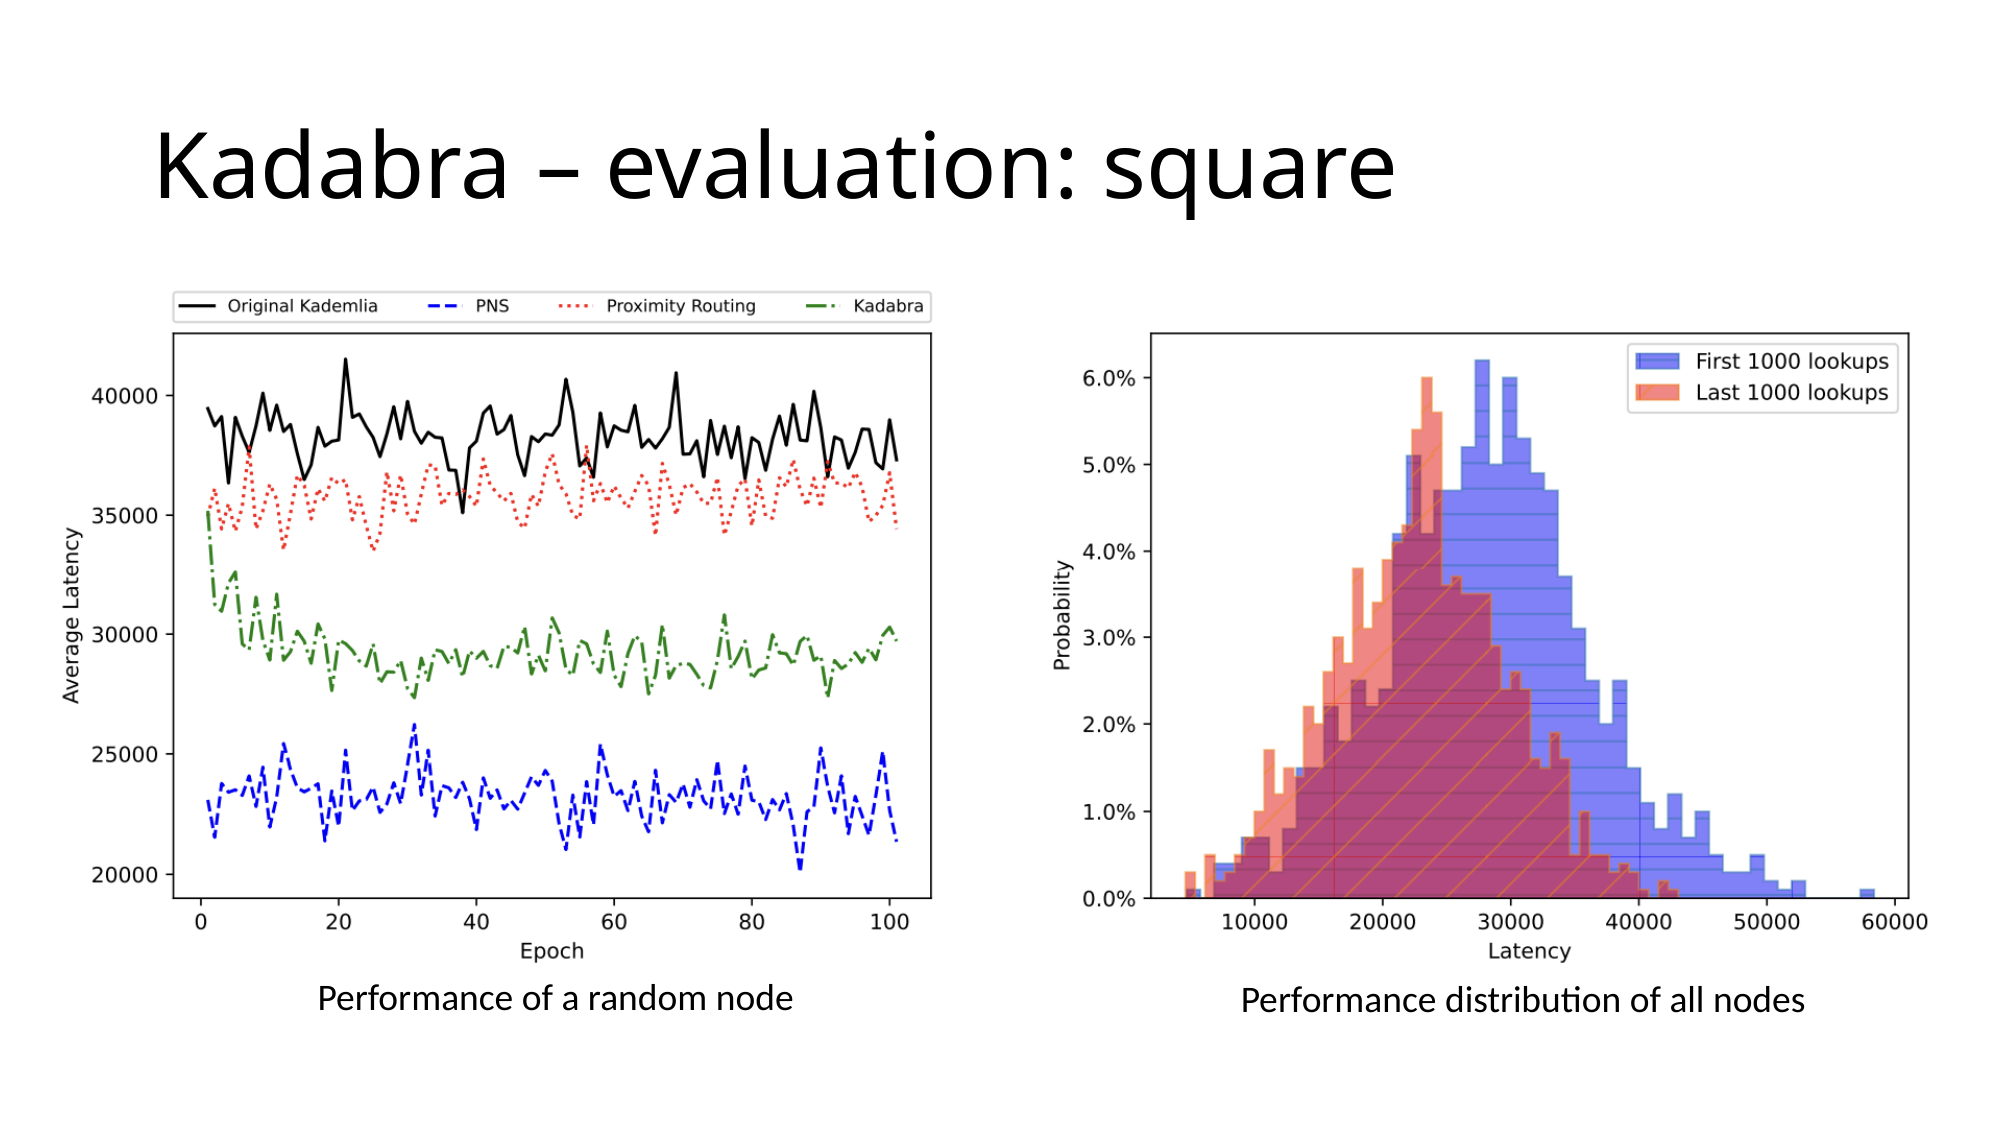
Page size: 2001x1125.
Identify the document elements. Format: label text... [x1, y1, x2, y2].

text_box Performance of a random node [302, 968, 810, 1026]
title Kadabra – evaluation: square [137, 59, 1863, 277]
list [56, 277, 1944, 968]
text_box Performance distribution of all nodes [1226, 968, 1822, 1027]
